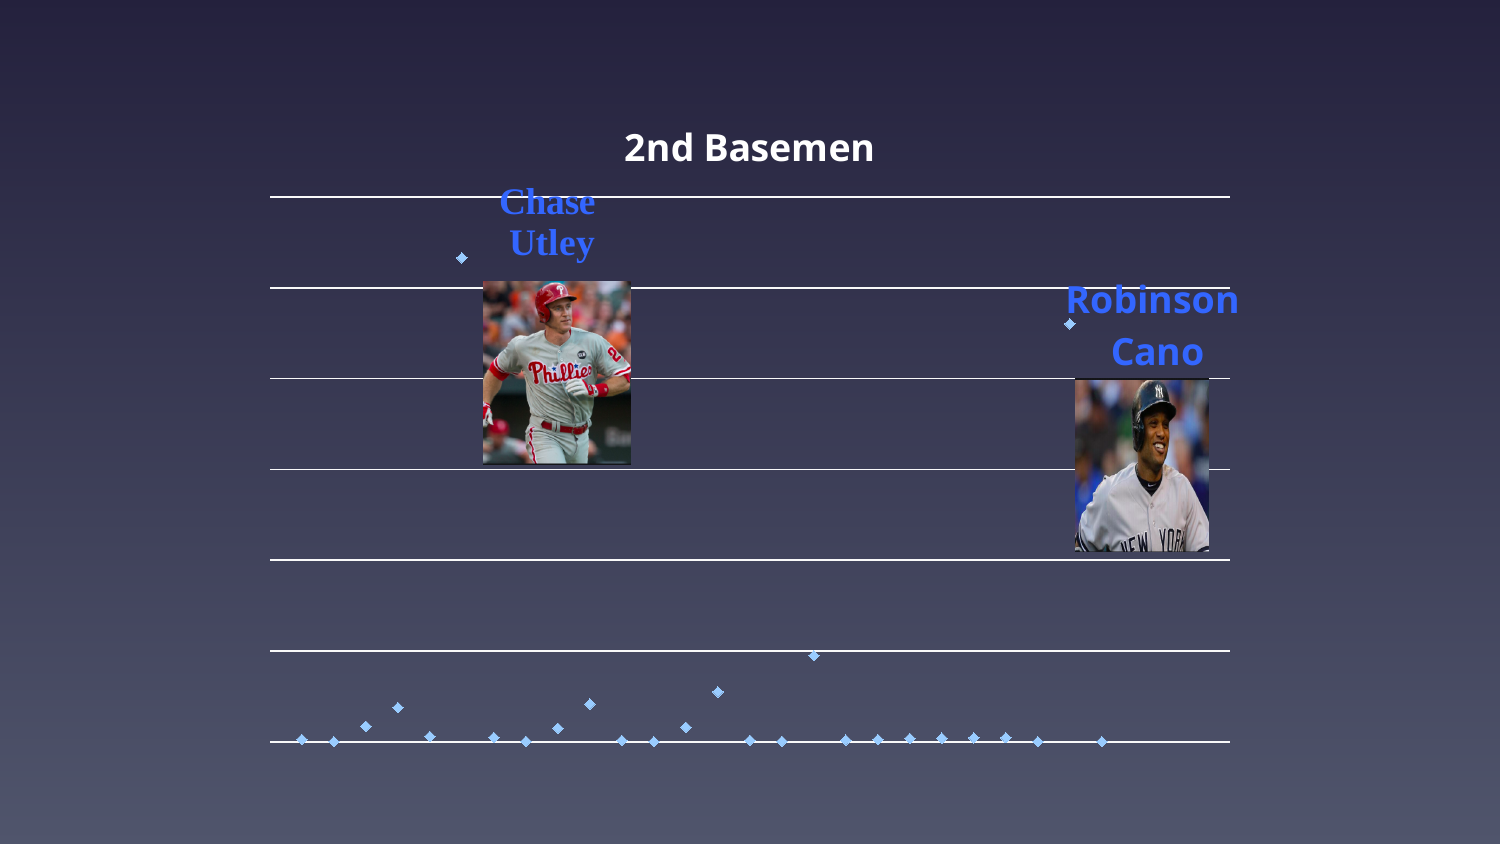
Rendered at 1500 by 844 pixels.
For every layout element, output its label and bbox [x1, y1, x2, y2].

picture [483, 281, 632, 466]
chart [249, 88, 1251, 756]
picture [1075, 377, 1209, 553]
